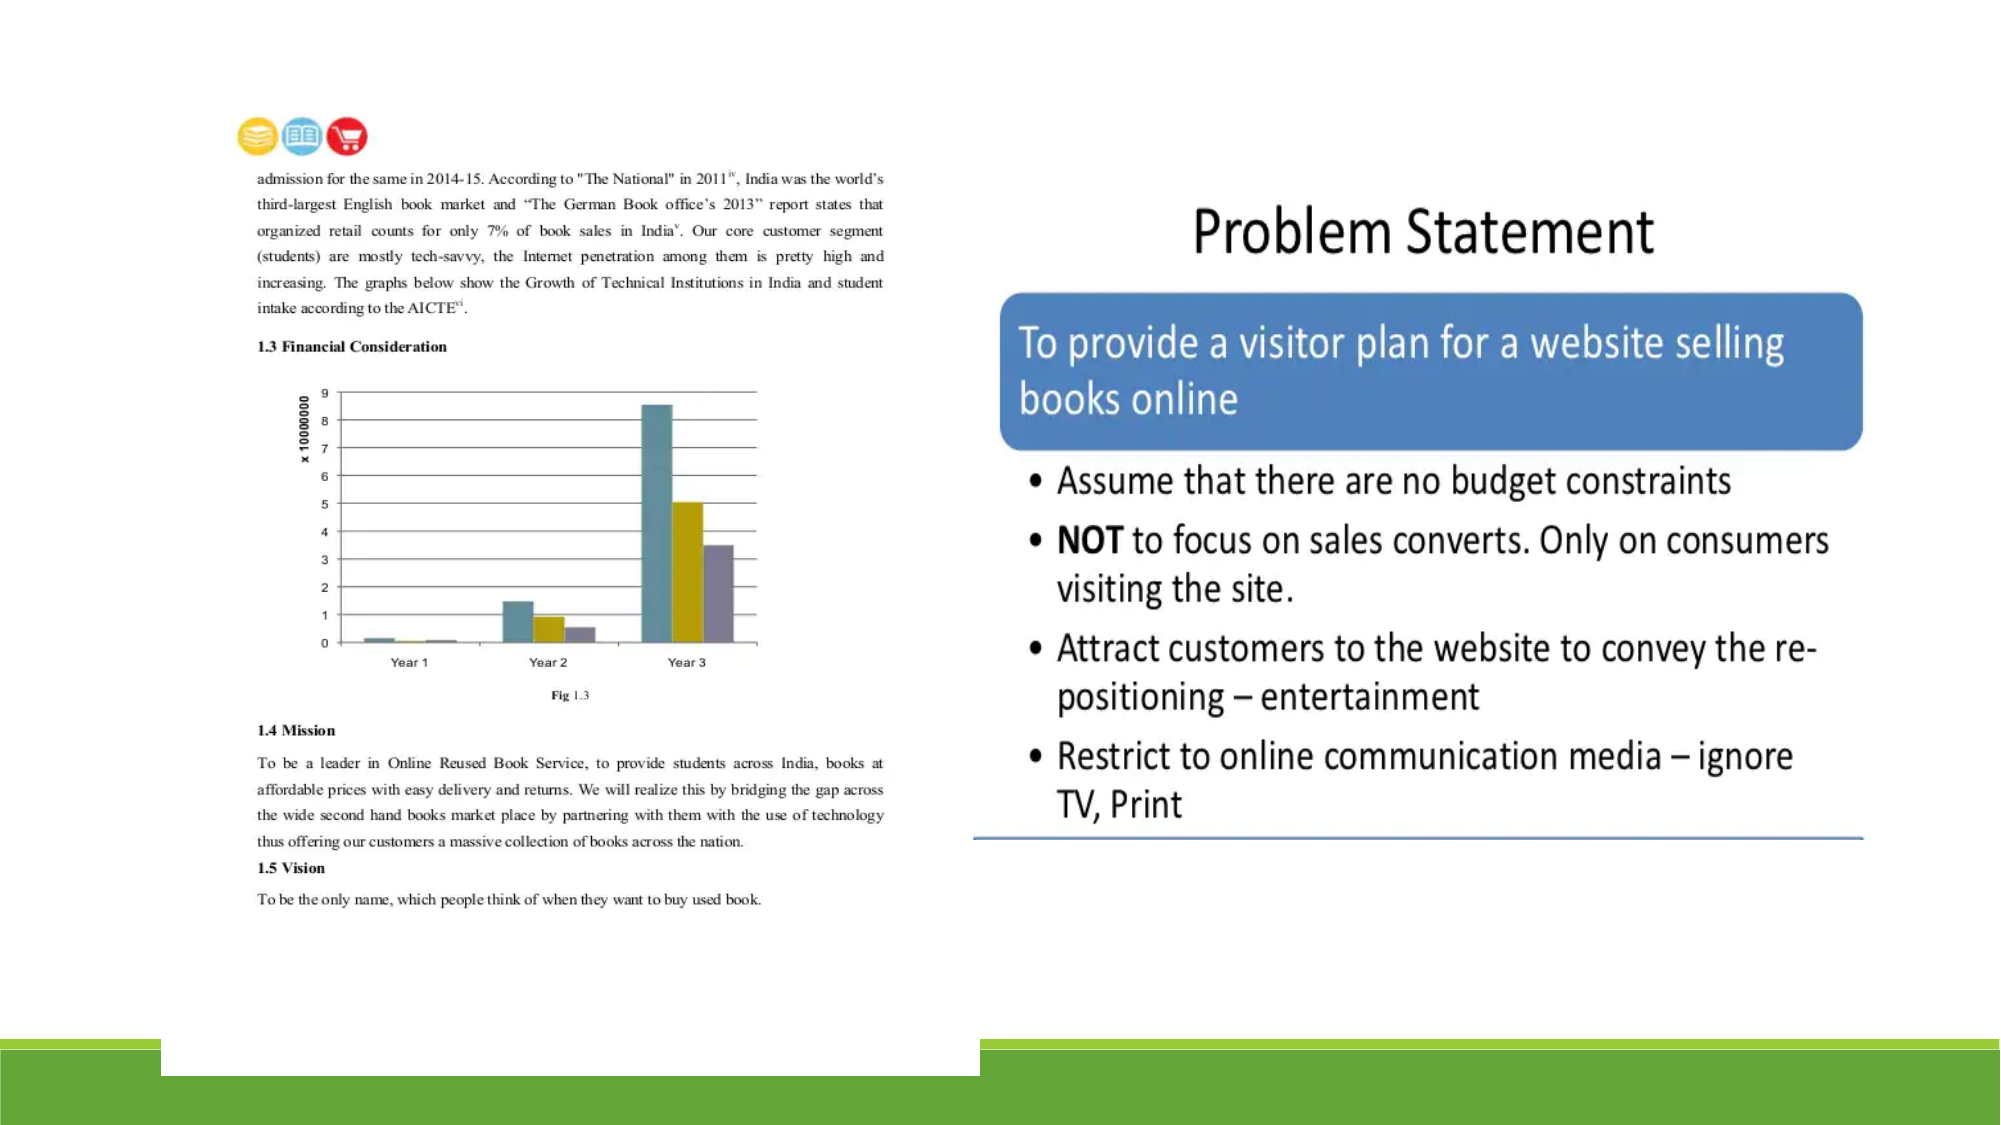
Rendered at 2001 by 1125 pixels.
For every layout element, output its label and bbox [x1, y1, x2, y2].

picture [161, 79, 1904, 1077]
